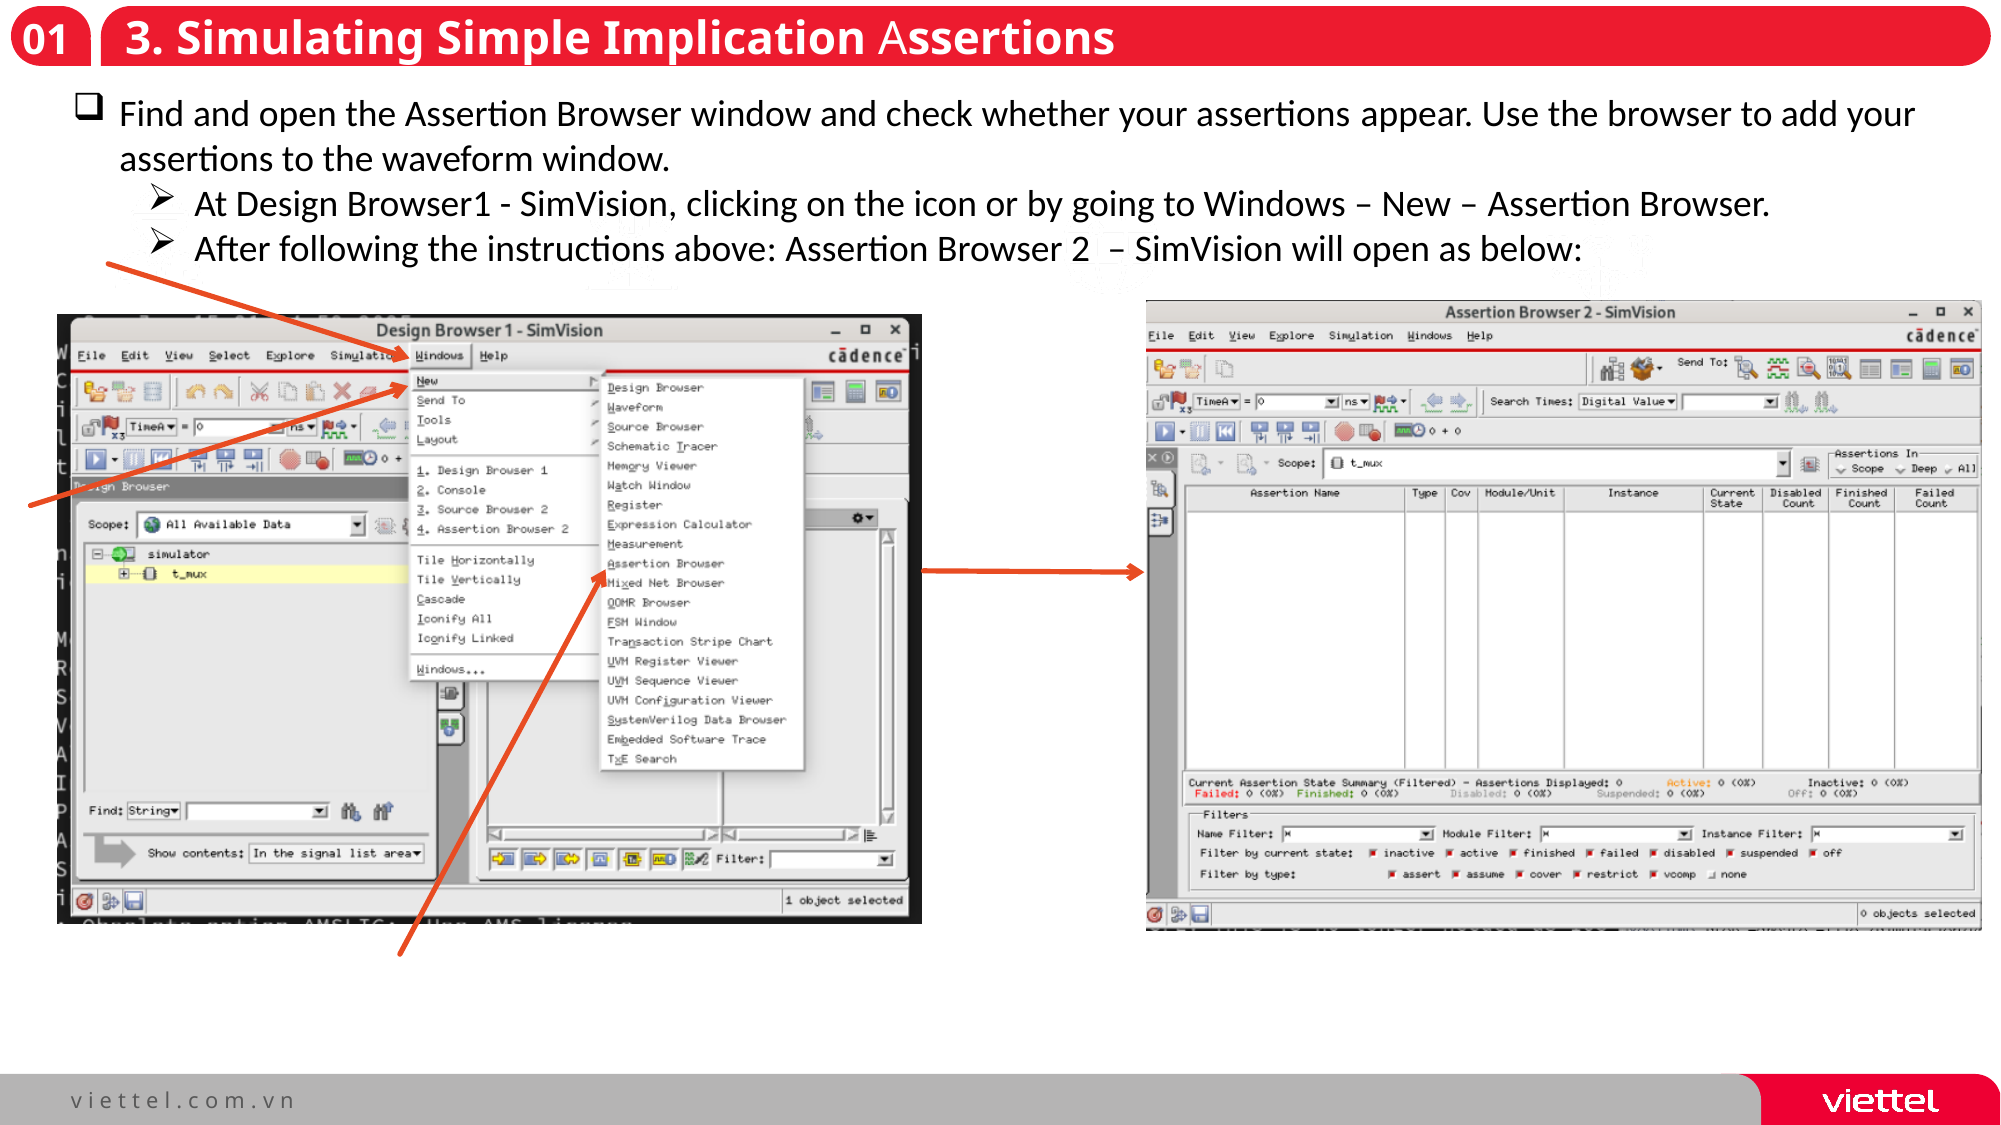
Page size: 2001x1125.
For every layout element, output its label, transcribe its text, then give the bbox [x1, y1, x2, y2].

picture [1146, 192, 1982, 931]
picture [582, 194, 680, 292]
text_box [108, 263, 410, 359]
picture [1818, 1085, 1942, 1115]
picture [57, 314, 922, 924]
text_box Find and open the Assertion Browser window and check whether your assertions appear. Use the browser to add your assertions to the waveform window. At Design Browser1 - SimVision, clicking on the icon or by going to Windows – New – Assertion Browser. After following the instructions above: Assertion Browser 2 – SimVision will open as below: [57, 81, 1943, 1027]
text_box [30, 386, 409, 506]
title 3. Simulating Simple Implication Assertions [109, 5, 1991, 66]
picture [109, 189, 209, 263]
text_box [399, 569, 606, 955]
text_box 01 [7, 5, 85, 71]
picture [1061, 197, 1158, 294]
